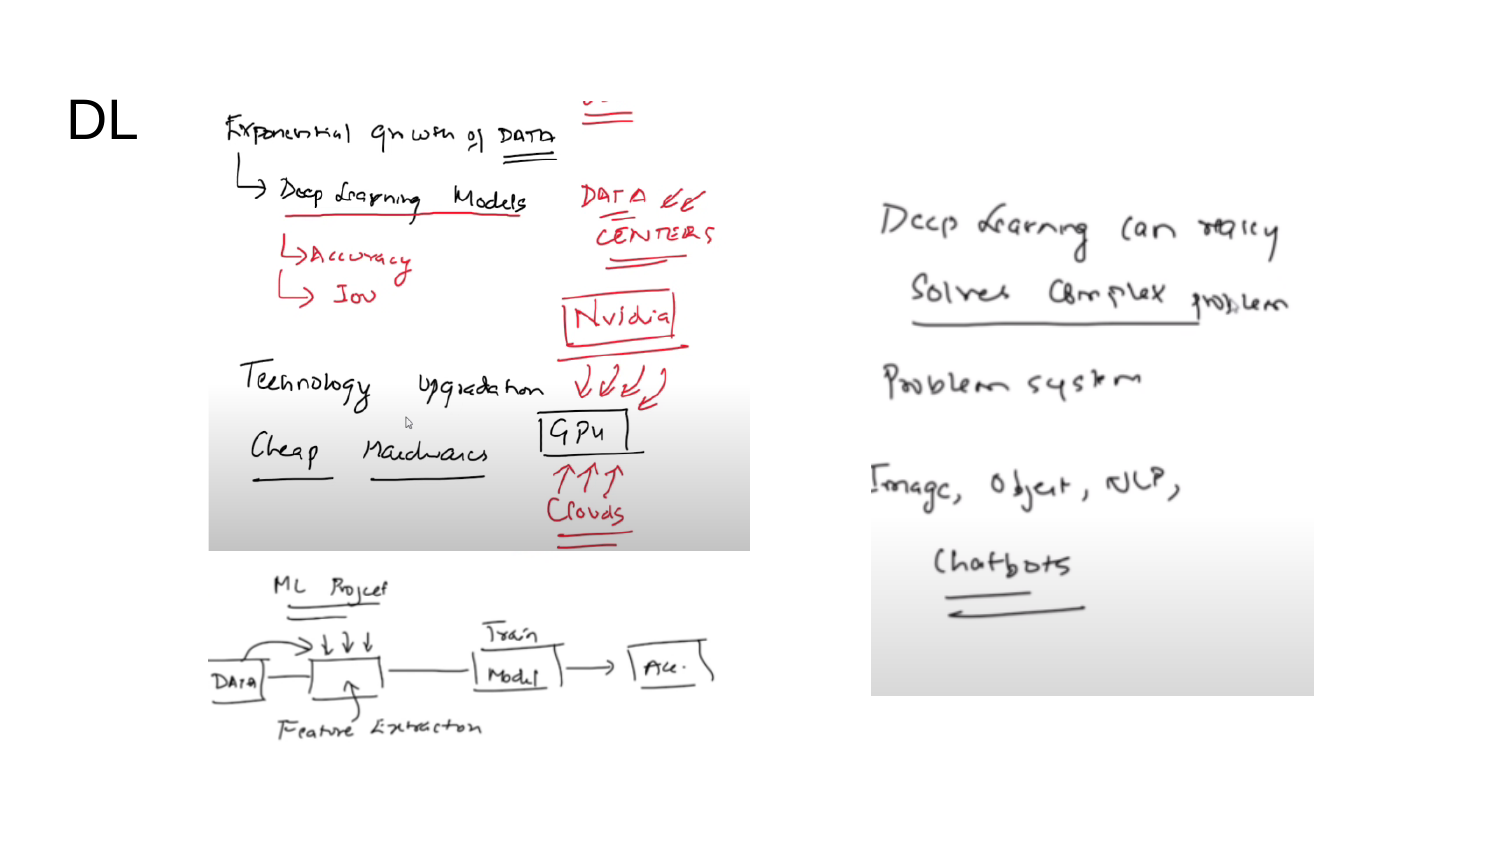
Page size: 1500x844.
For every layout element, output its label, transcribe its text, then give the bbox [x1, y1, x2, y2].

title DL [51, 72, 1449, 167]
picture [870, 188, 1314, 696]
picture [208, 101, 751, 770]
